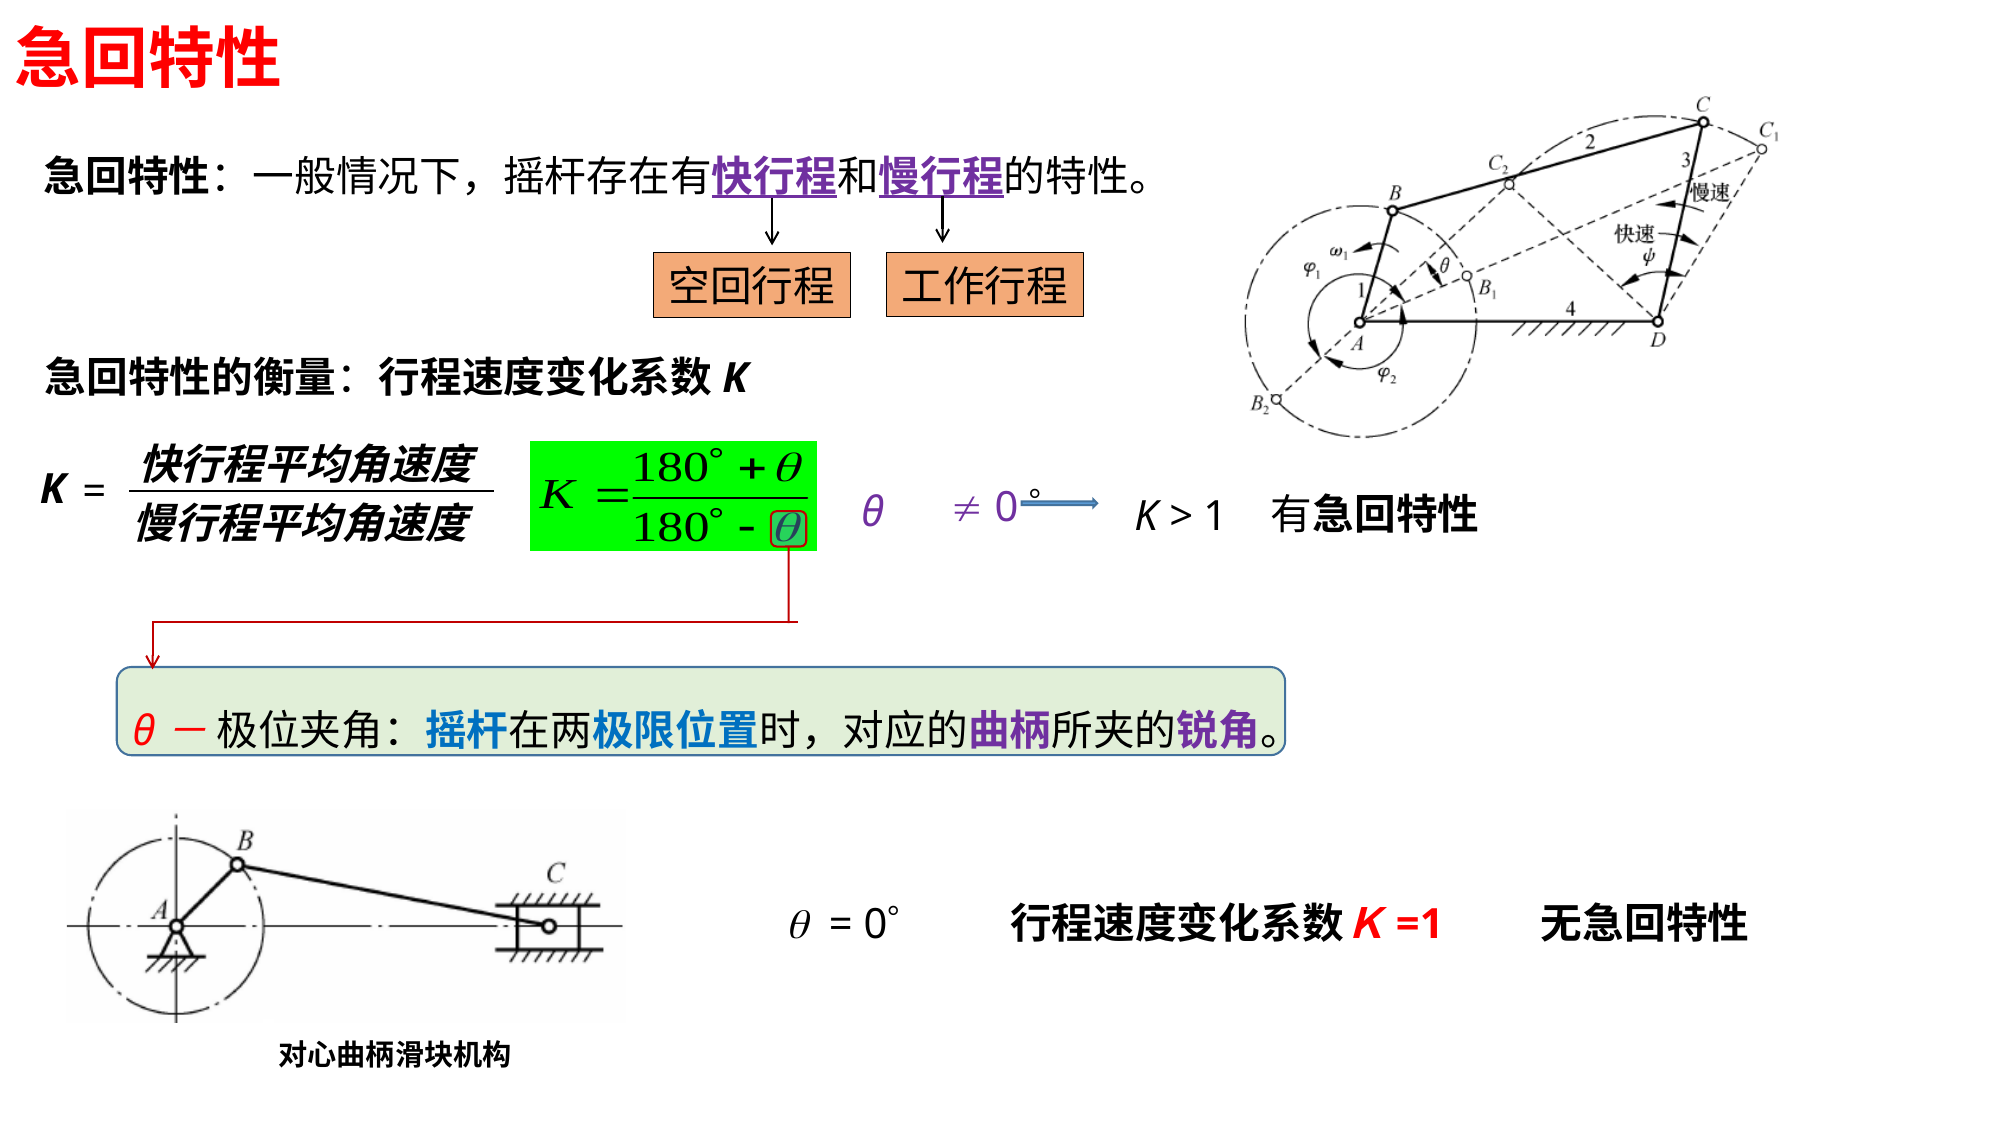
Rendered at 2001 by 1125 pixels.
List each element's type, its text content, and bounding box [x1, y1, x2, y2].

text_box 无急回特性 [1526, 889, 1869, 955]
text_box [119, 665, 1282, 671]
text_box 急回特性：一般情况下，摇杆存在有快行程和慢行程的特性。 [28, 117, 1185, 208]
text_box θ－ 极位夹角：摇杆在两极限位置时，对应的曲柄所夹的锐角。 [117, 671, 1338, 762]
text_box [846, 472, 1088, 543]
text_box [1088, 496, 1099, 510]
picture [1233, 88, 1786, 450]
text_box K > 1 [1119, 456, 1385, 547]
text_box 行程速度变化系数Ｋ=1 [995, 889, 1474, 955]
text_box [25, 430, 525, 643]
text_box  = 0 [770, 889, 981, 955]
text_box 对心曲柄滑块机构 [263, 1028, 528, 1079]
text_box 工作行程 [886, 252, 1084, 317]
text_box 有急回特性 [1255, 455, 1685, 546]
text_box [530, 440, 818, 552]
picture [66, 809, 626, 1023]
text_box 空回行程 [653, 252, 851, 318]
text_box 急回特性 [0, 8, 1022, 135]
text_box 急回特性的衡量：行程速度变化系数K [29, 317, 859, 408]
